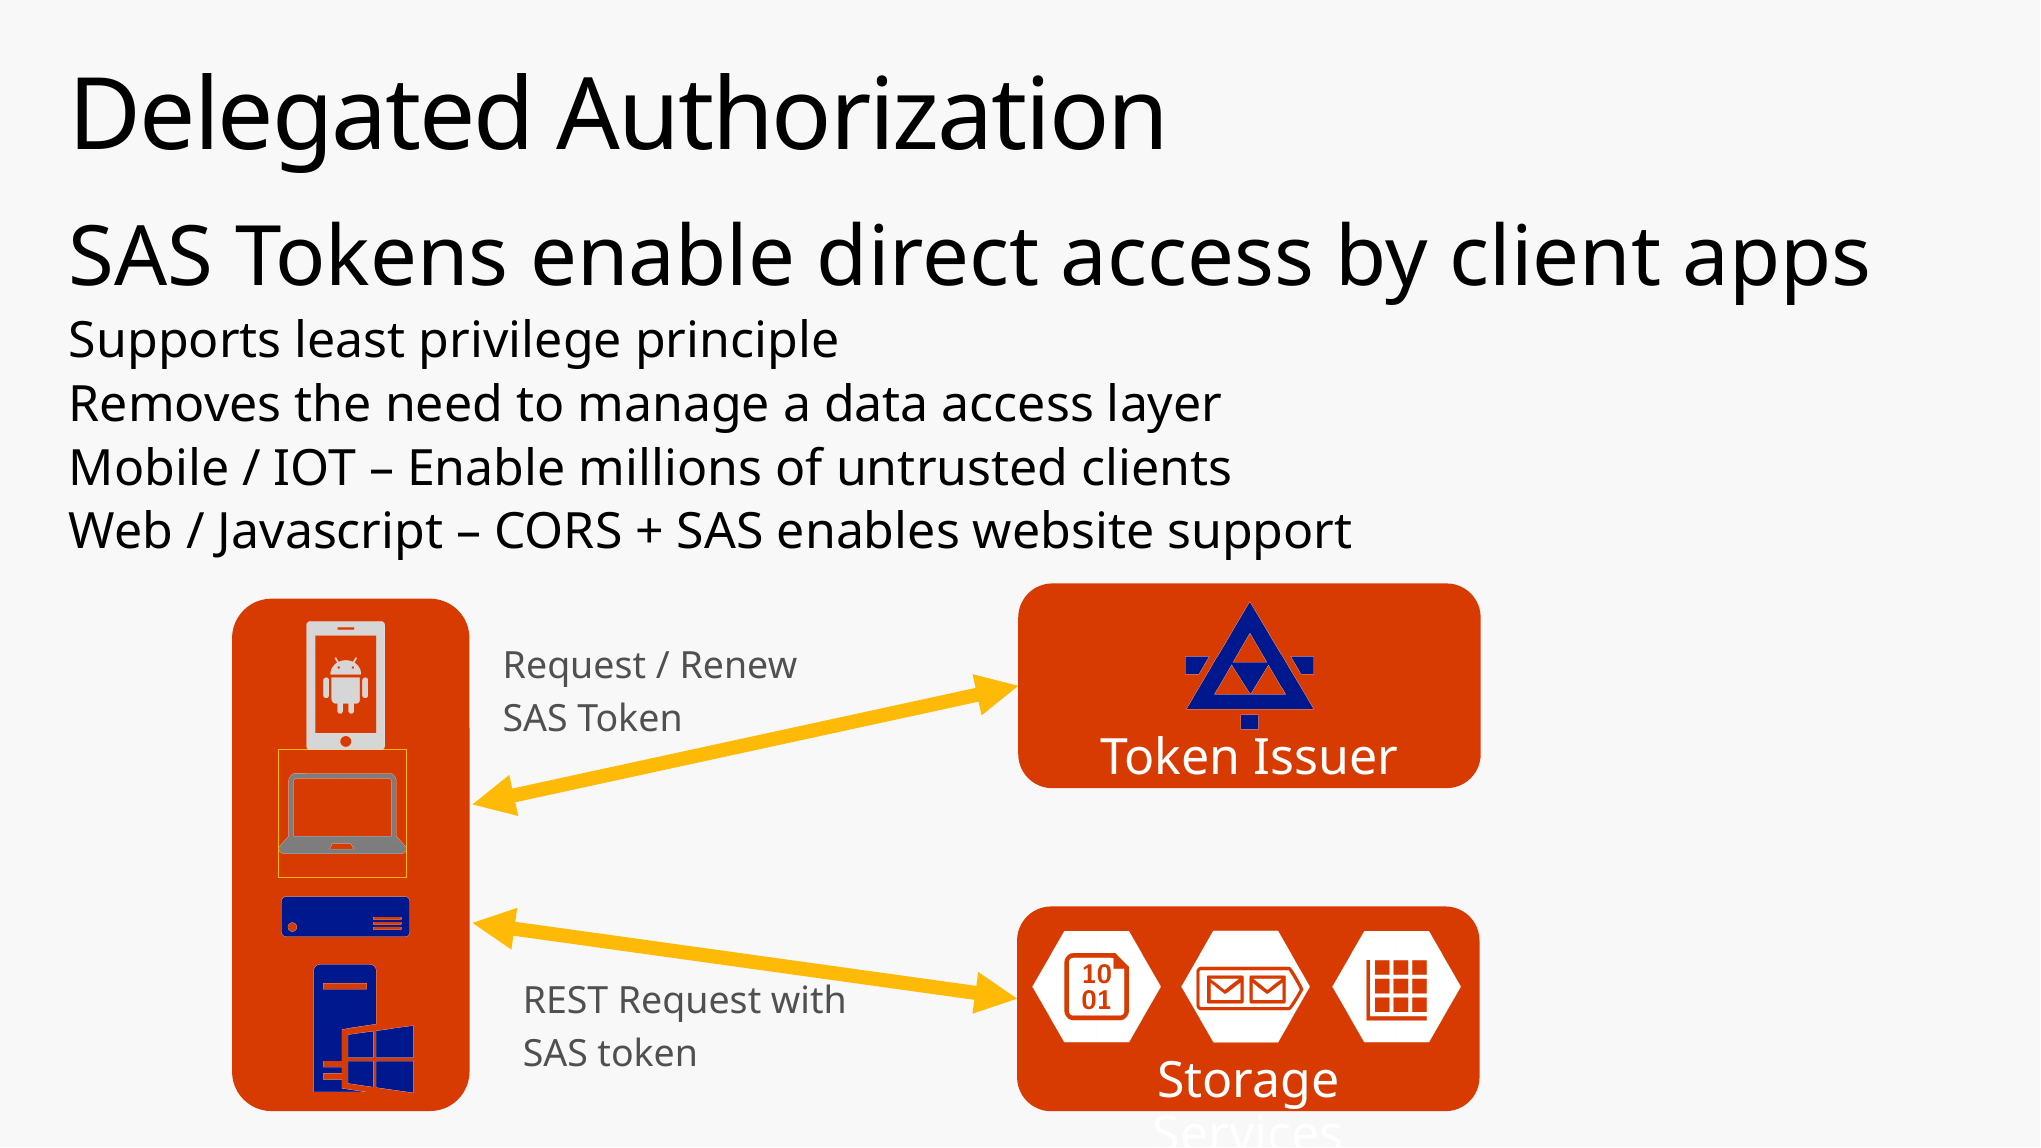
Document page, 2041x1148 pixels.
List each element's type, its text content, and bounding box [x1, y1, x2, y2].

text_box Request / Renew SAS Token [472, 621, 898, 685]
text_box Token Issuer [1017, 582, 1482, 789]
list SAS Tokens enable direct access by client apps Supports least privilege principle Removes the need to manage a data access layer Mobile / IOT – Enable millions of untrusted clients Web / Javascript – CORS + SAS enables website support [45, 198, 1996, 587]
text_box REST Request with SAS token [492, 999, 992, 1099]
picture [1332, 922, 1461, 1052]
picture [278, 621, 428, 1094]
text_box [472, 922, 1018, 999]
picture [1185, 601, 1314, 730]
text_box [231, 597, 471, 1112]
text_box Storage Services [1016, 905, 1481, 1113]
picture [1032, 922, 1161, 1052]
picture [1181, 922, 1310, 1052]
title Delegated Authorization [45, 48, 1996, 198]
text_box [472, 685, 1019, 805]
